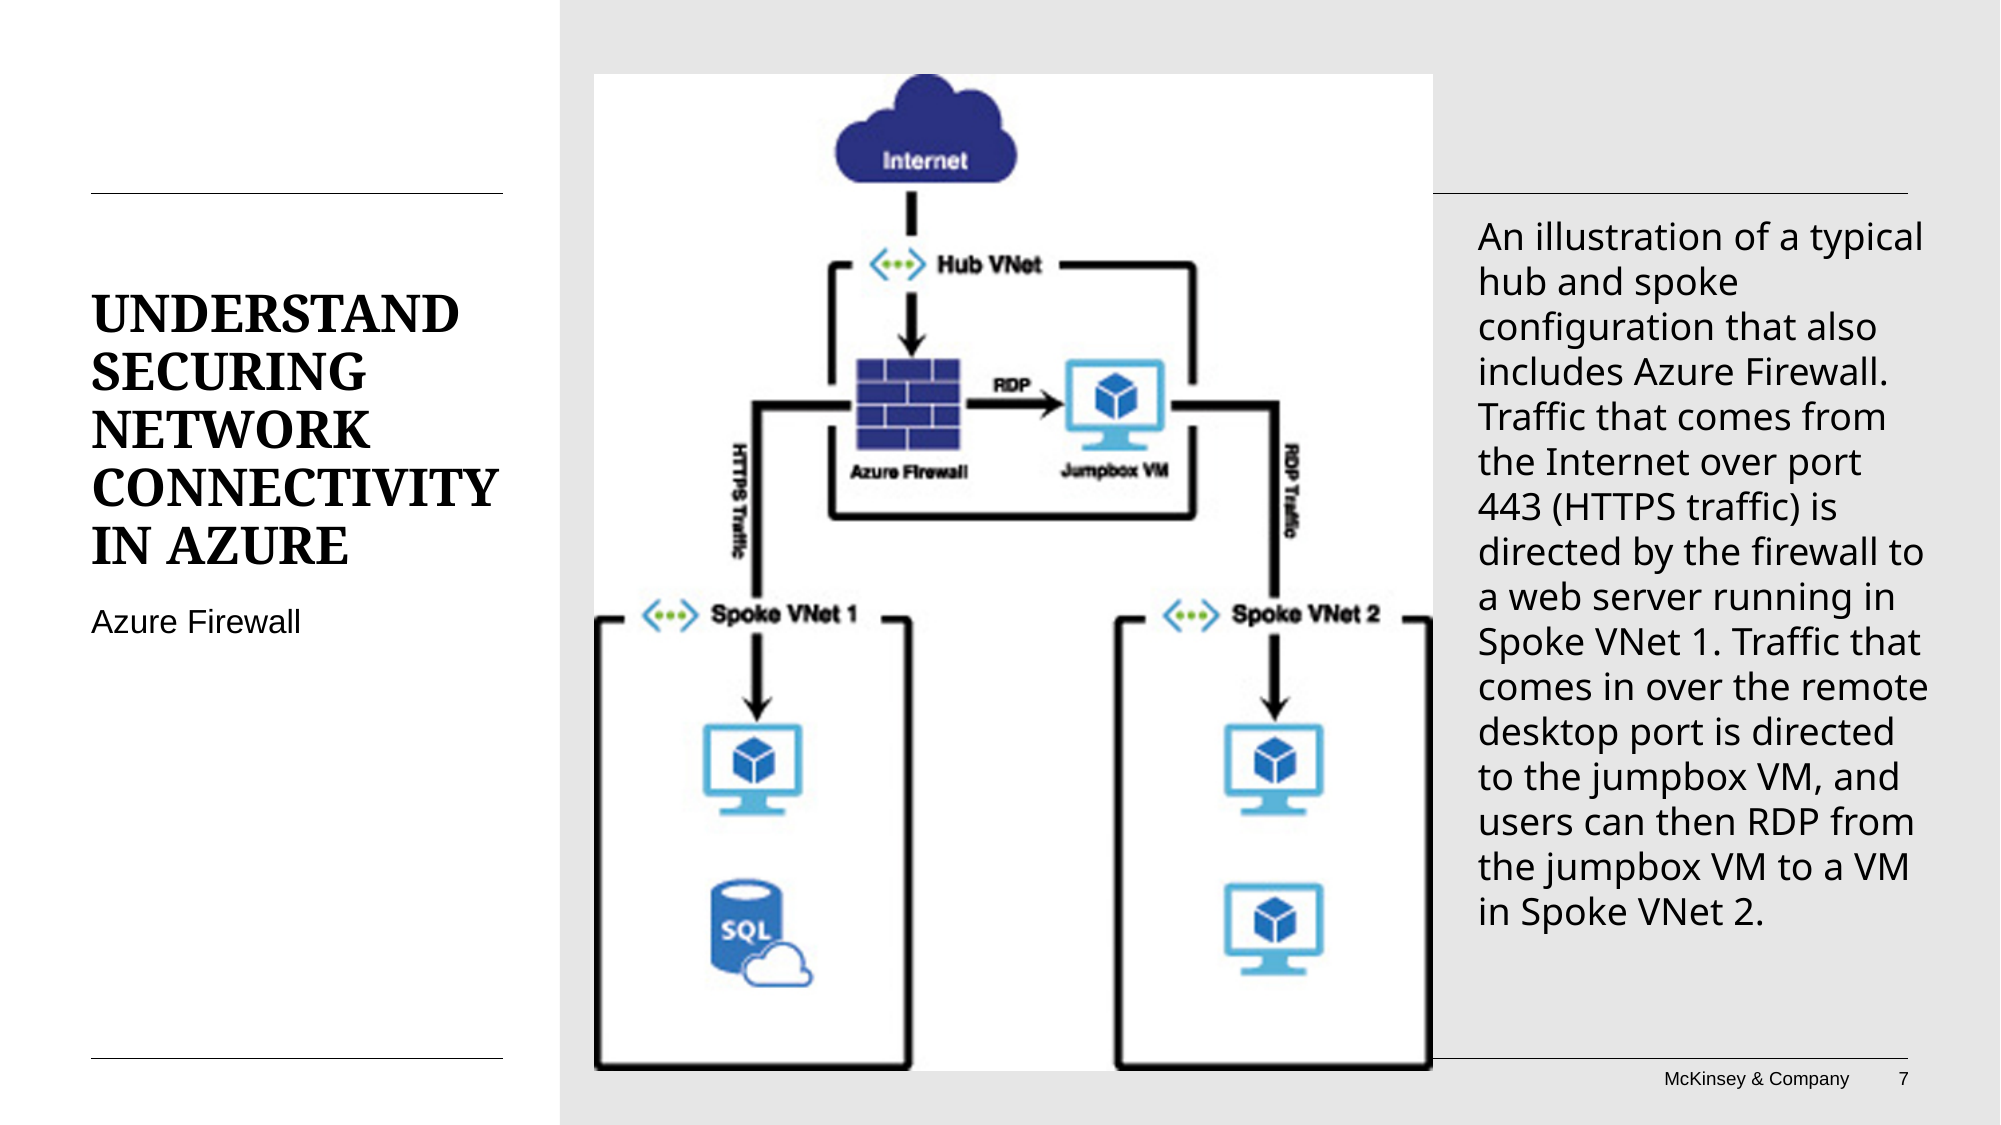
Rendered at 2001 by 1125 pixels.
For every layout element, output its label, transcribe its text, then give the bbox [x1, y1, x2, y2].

text_box An illustration of a typical hub and spoke configuration that also includes Azure Firewall. Traffic that comes from the Internet over port 443 (HTTPS traffic) is directed by the firewall to a web server running in Spoke VNet 1. Traffic that comes in over the remote desktop port is directed to the jumpbox VM, and users can then RDP from the jumpbox VM to a VM in Spoke VNet 2. [1463, 205, 1950, 940]
picture [594, 74, 1433, 1071]
title UNDERSTAND SECURING NETWORK CONNECTIVITY IN AZURE [91, 450, 529, 577]
subtitle Azure Firewall [91, 600, 504, 641]
